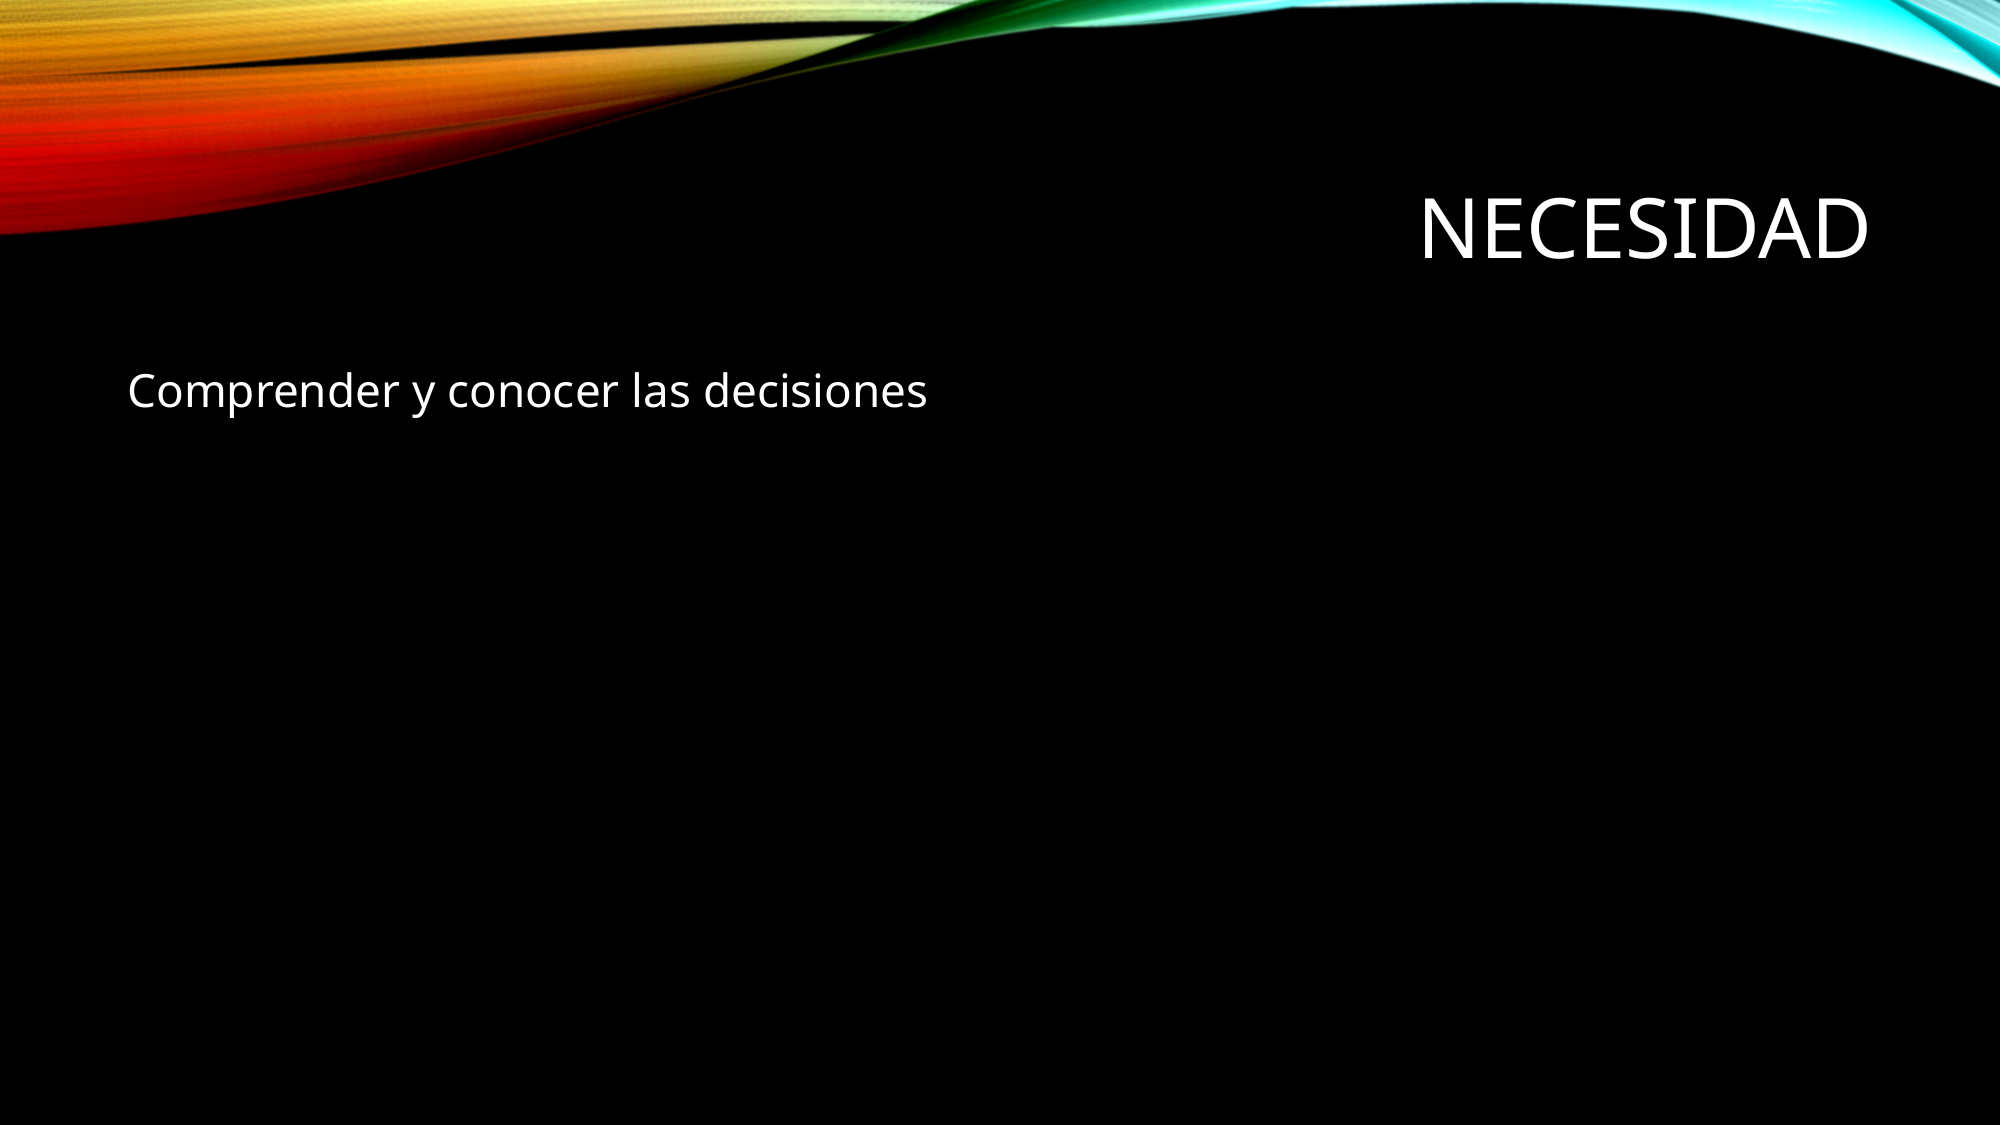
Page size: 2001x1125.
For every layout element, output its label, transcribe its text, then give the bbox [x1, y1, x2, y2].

picture [0, 0, 2000, 237]
list Comprender y conocer las decisiones [112, 360, 1888, 1021]
title Necesidad [474, 125, 1888, 338]
